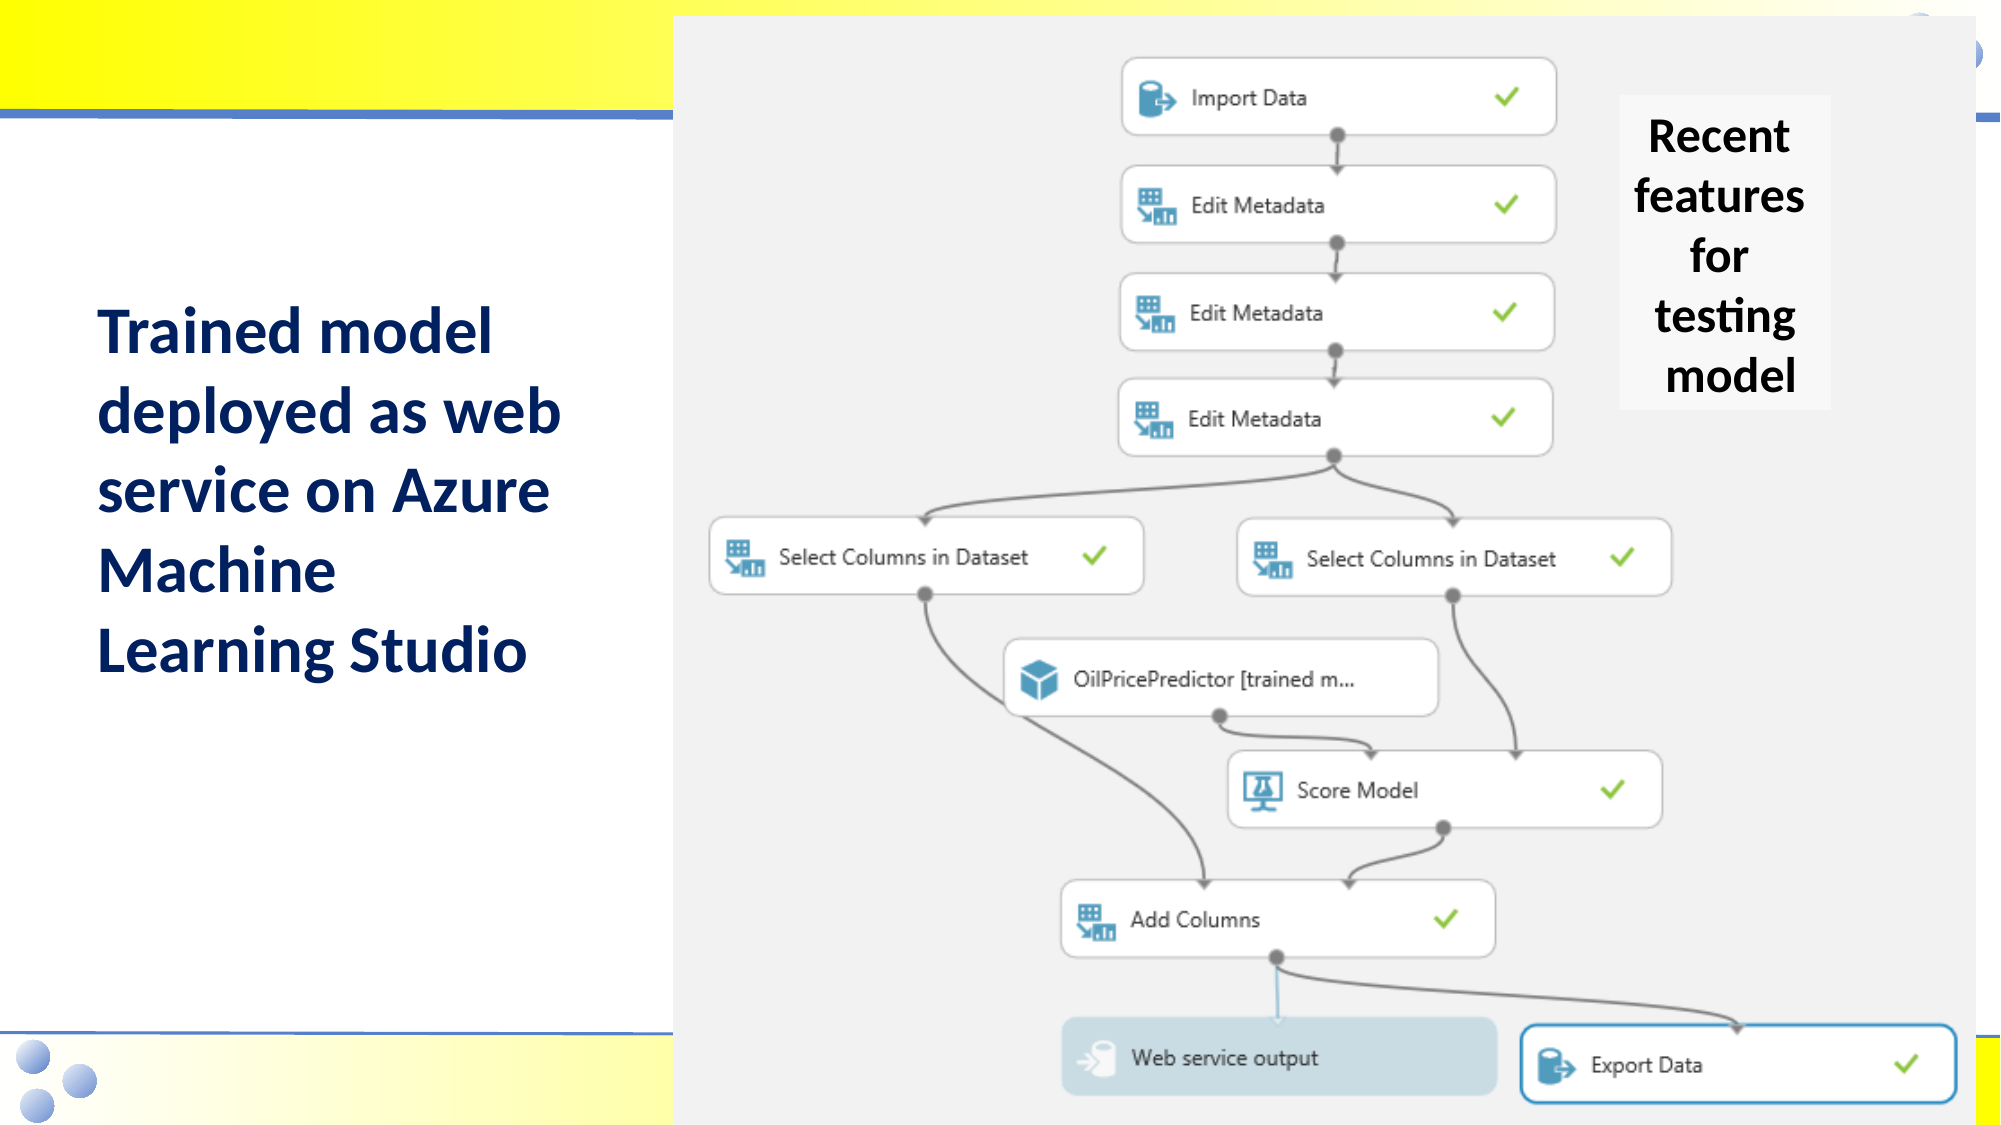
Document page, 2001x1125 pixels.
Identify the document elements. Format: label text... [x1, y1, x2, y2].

picture [673, 16, 1976, 1125]
text_box Trained model deployed as web service on Azure Machine Learning Studio [82, 279, 582, 694]
